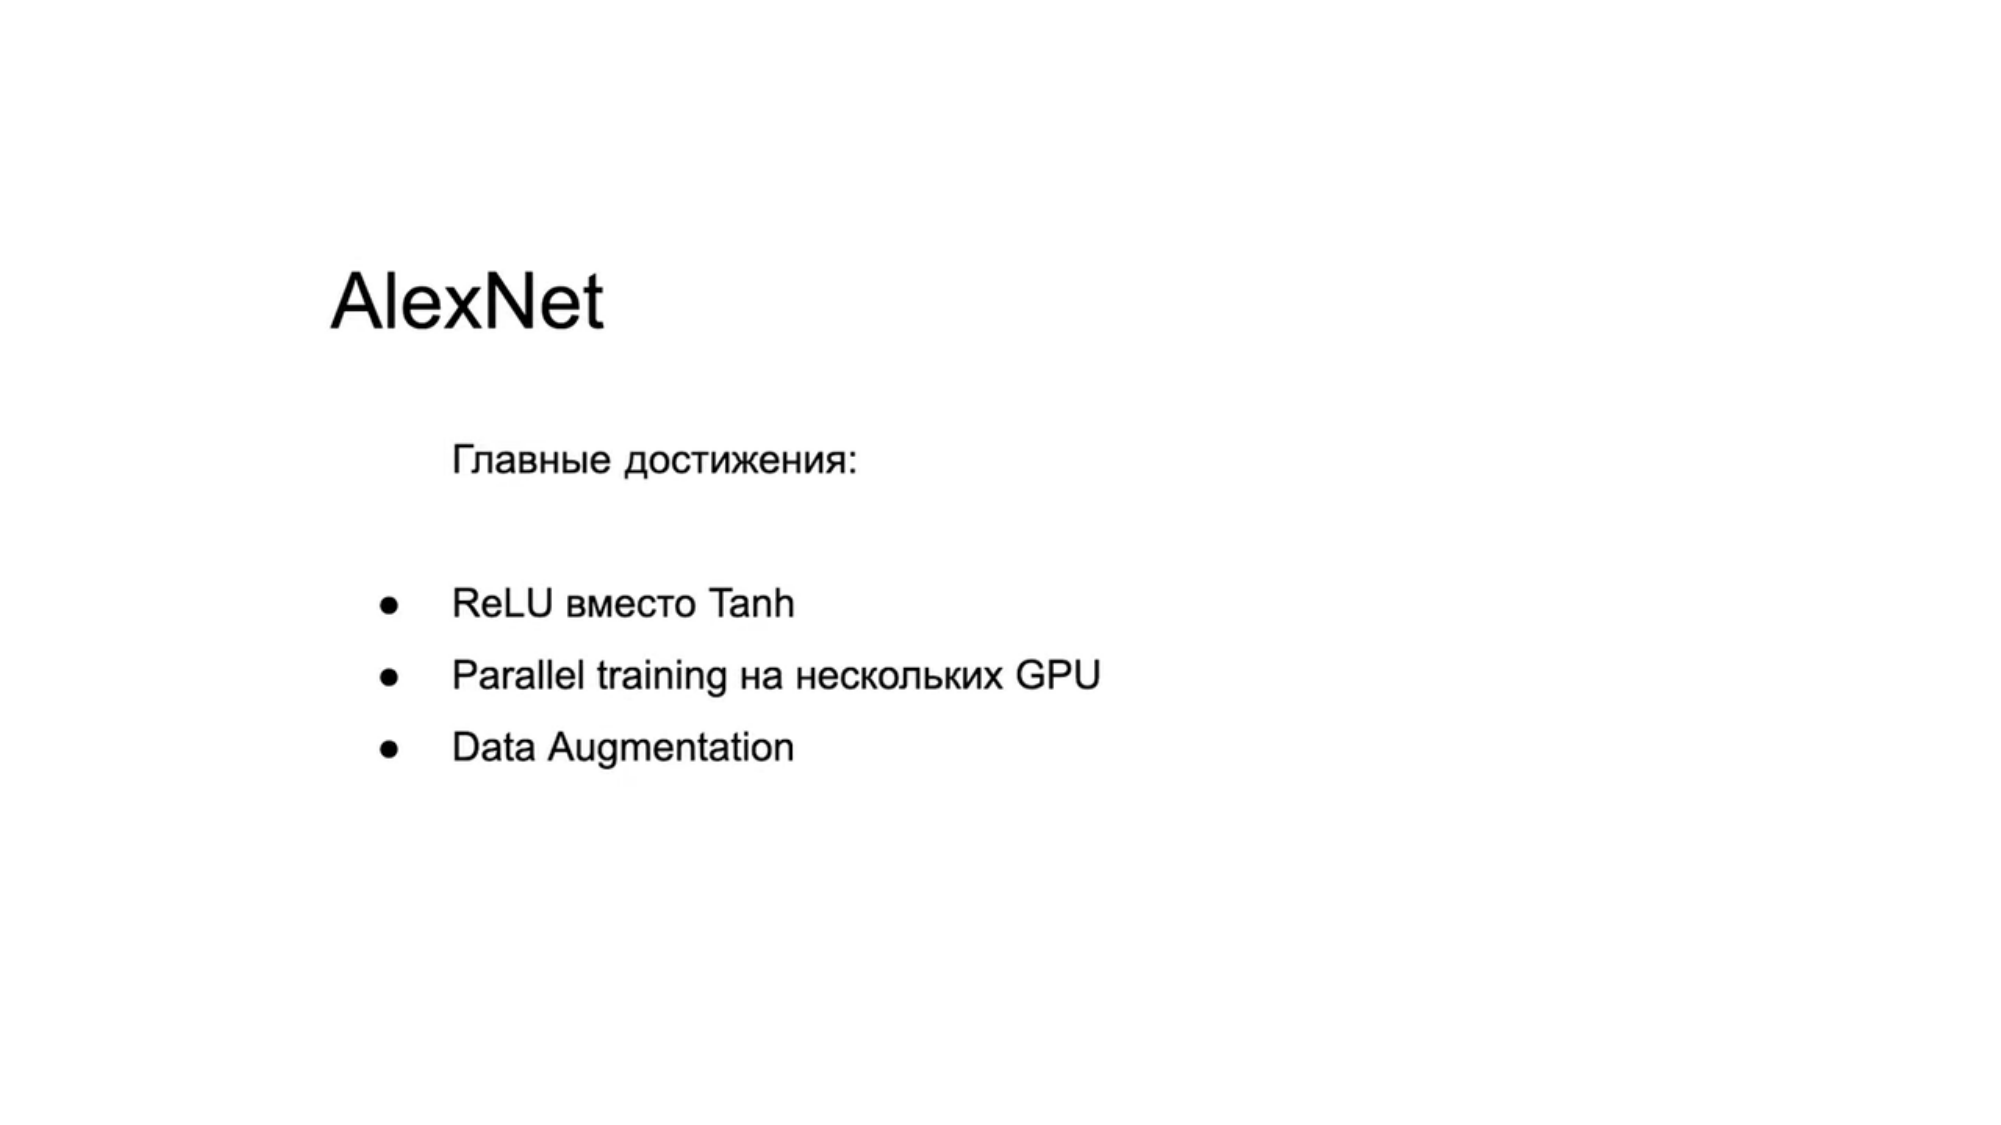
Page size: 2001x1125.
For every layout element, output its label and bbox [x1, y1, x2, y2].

picture [272, 223, 1728, 901]
